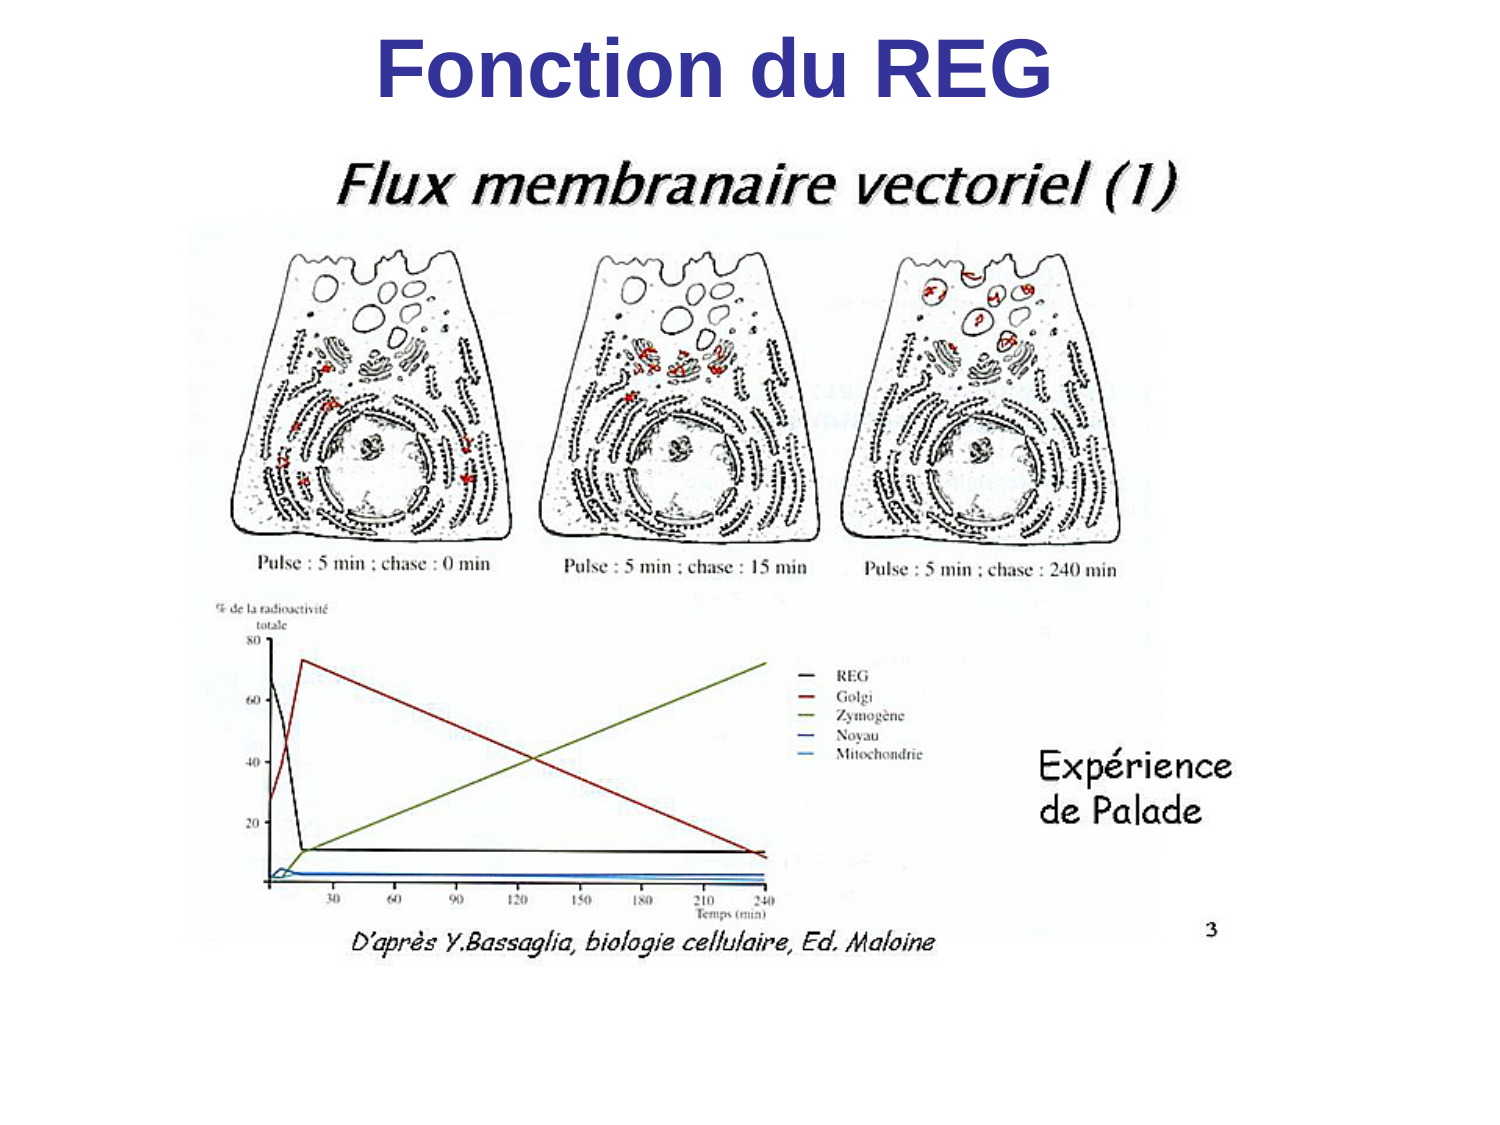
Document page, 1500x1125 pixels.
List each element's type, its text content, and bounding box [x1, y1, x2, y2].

picture [187, 140, 1313, 985]
title Fonction du REG [81, 0, 1348, 128]
